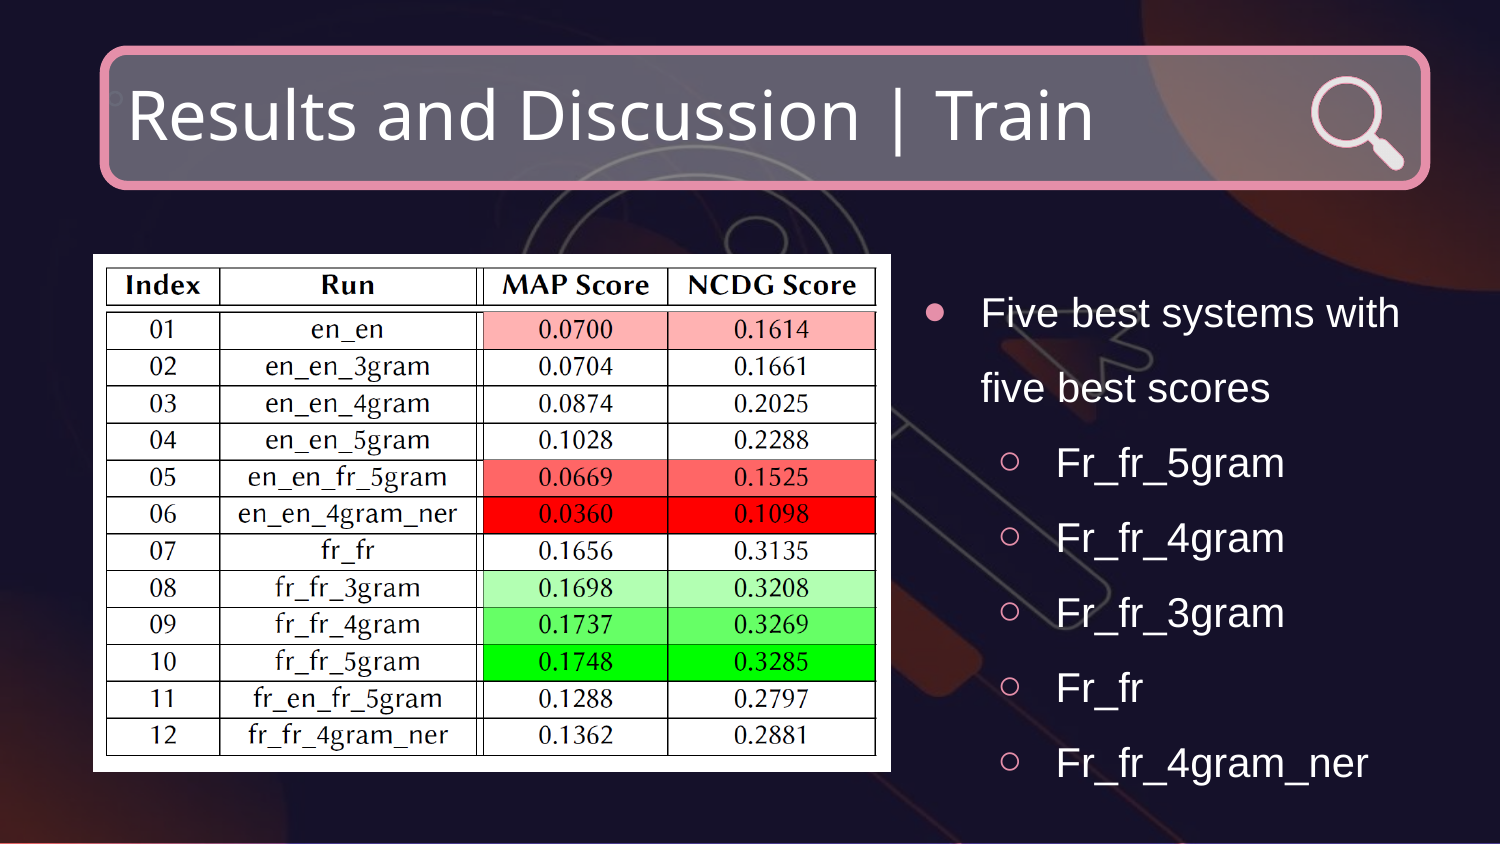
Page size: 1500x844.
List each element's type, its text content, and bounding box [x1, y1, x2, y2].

text_box Five best systems with five best scores Fr_fr_5gram Fr_fr_4gram Fr_fr_3gram Fr_fr Fr_fr_4gram_ner [890, 245, 1444, 801]
title Results and Discussion | Train [114, 68, 1277, 168]
picture [0, 0, 1500, 844]
text_box [112, 245, 890, 254]
